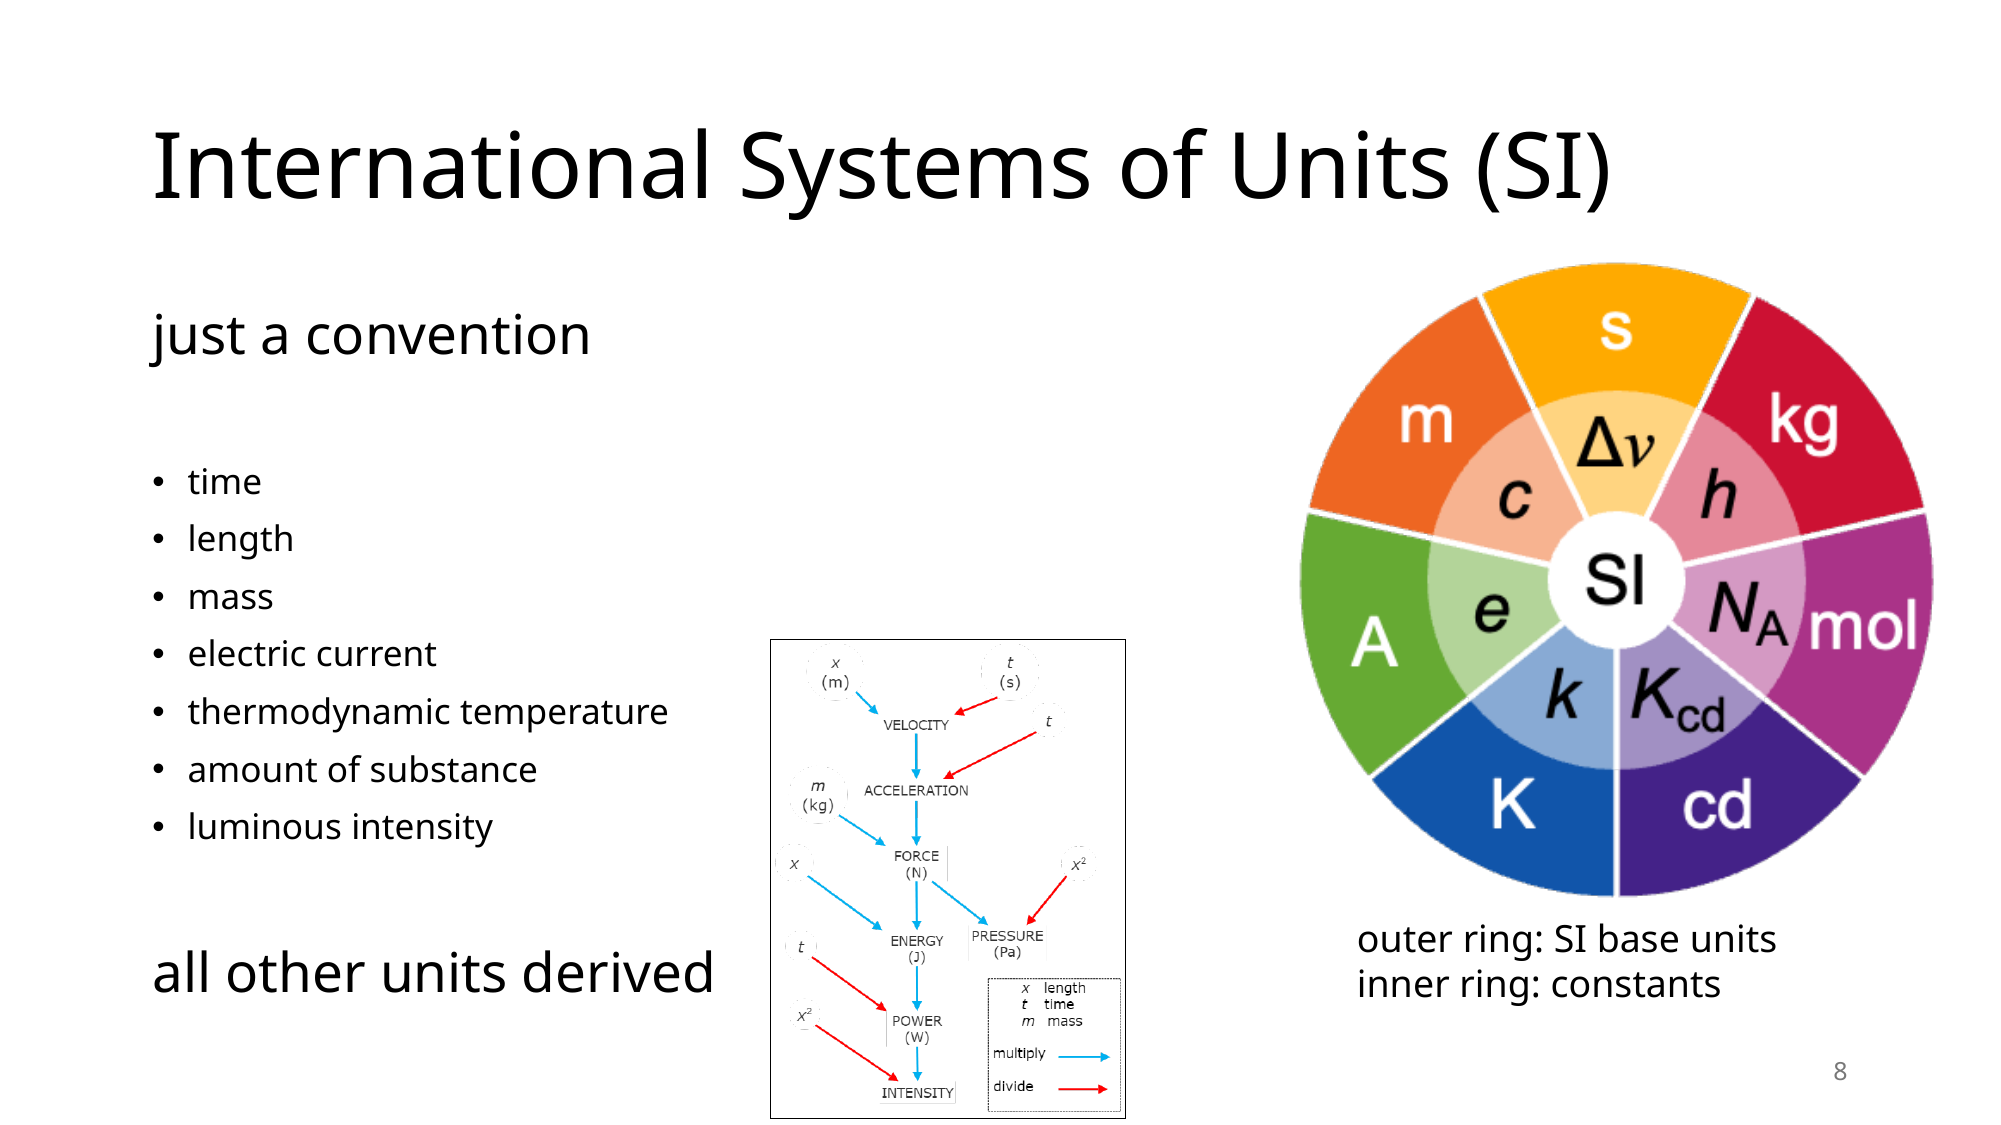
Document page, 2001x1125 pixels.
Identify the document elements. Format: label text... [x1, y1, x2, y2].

text_box outer ring: SI base units inner ring: constants [1342, 908, 1793, 1012]
list just a convention time length mass electric current thermodynamic temperature amount of substance luminous intensity all other units derived [137, 299, 1291, 1014]
slide_number 8 [1412, 1042, 1863, 1103]
title International Systems of Units (SI) [137, 59, 1863, 278]
picture [1289, 253, 1945, 908]
picture [770, 638, 1126, 1119]
